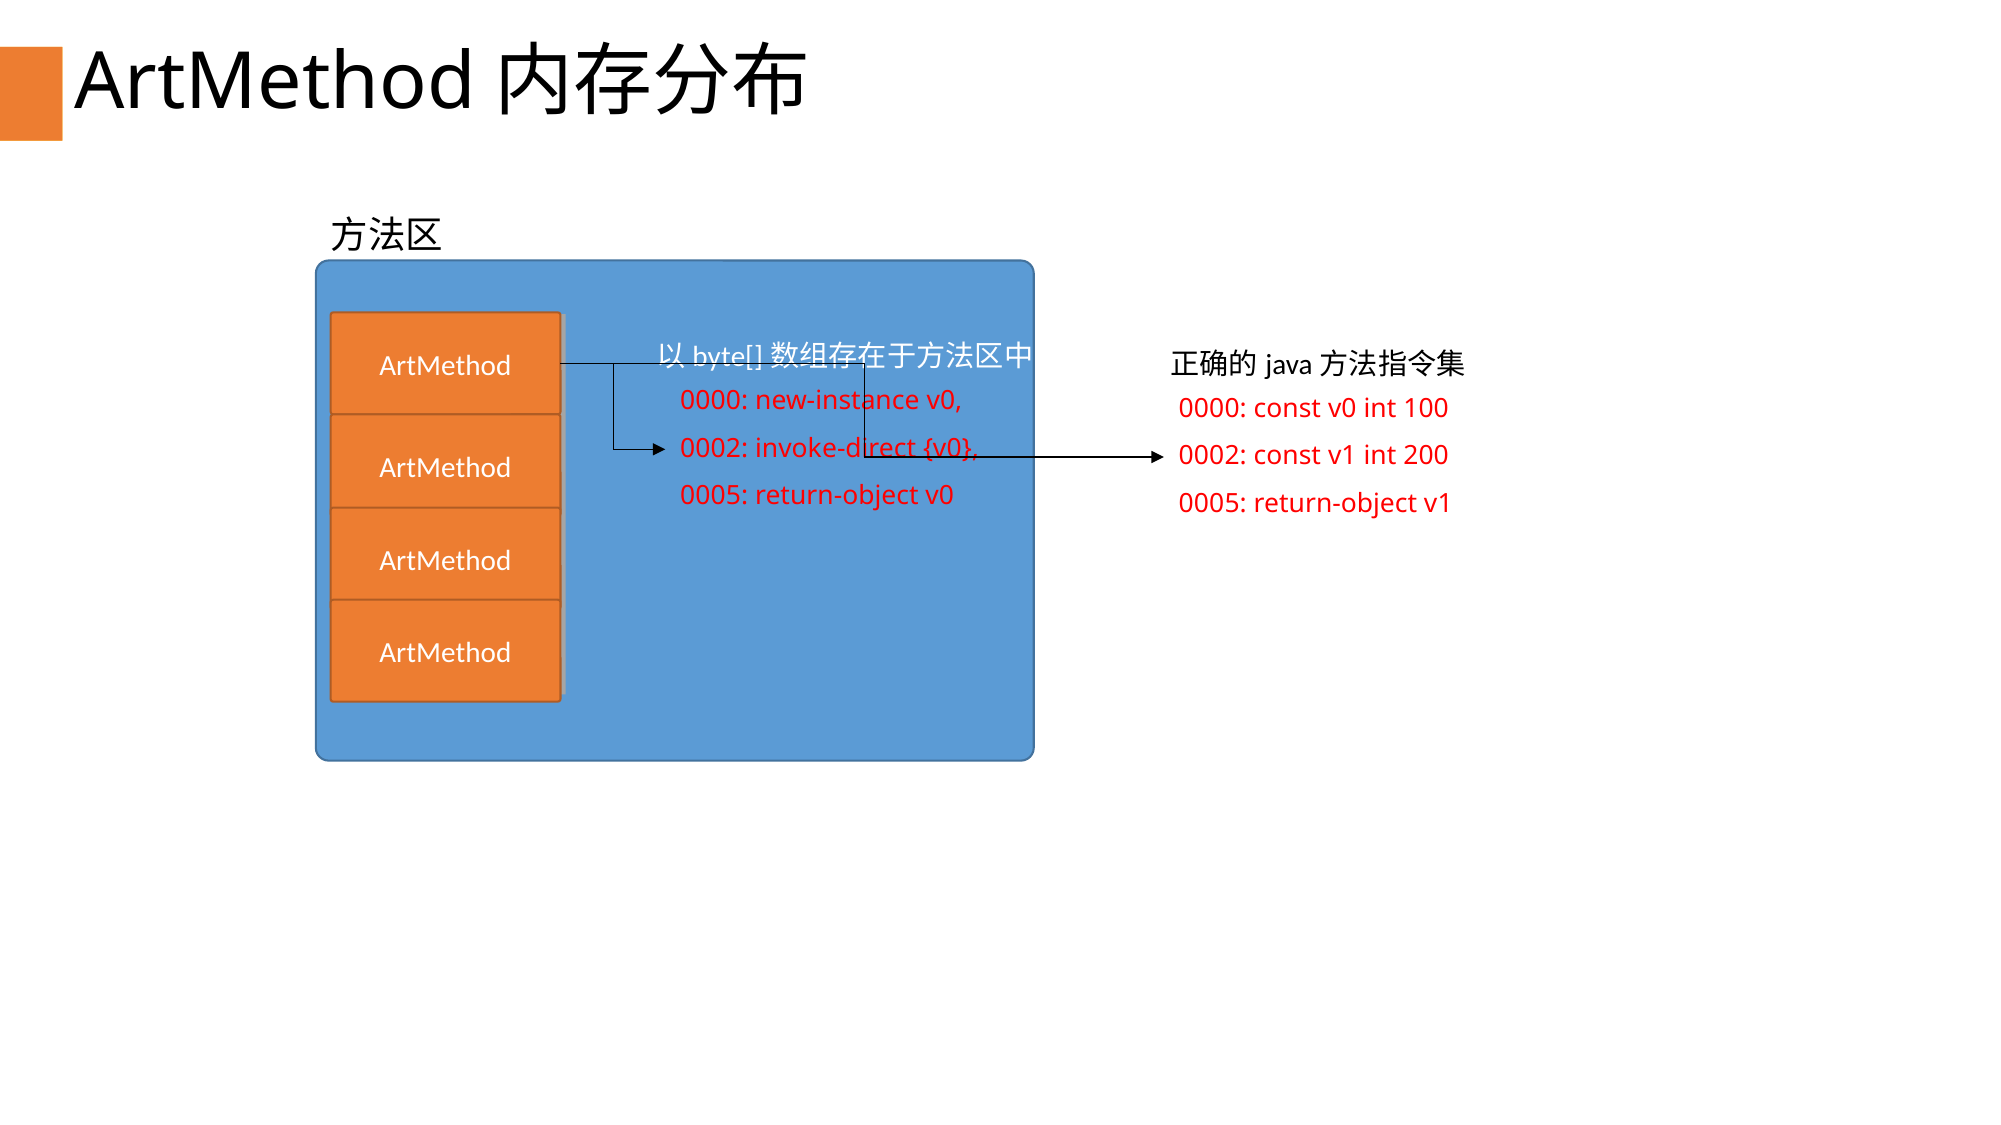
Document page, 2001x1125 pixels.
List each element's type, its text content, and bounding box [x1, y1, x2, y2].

text_box ArtMethod [329, 413, 560, 508]
text_box [314, 259, 1035, 762]
title ArtMethod内存分布 [59, 35, 1935, 131]
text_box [565, 338, 1901, 543]
text_box ArtMethod [329, 506, 562, 600]
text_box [560, 330, 1403, 536]
text_box ArtMethod [329, 598, 562, 703]
text_box [562, 313, 567, 330]
text_box ArtMethod [329, 311, 562, 414]
text_box [562, 536, 567, 695]
text_box 方法区 [315, 203, 612, 309]
